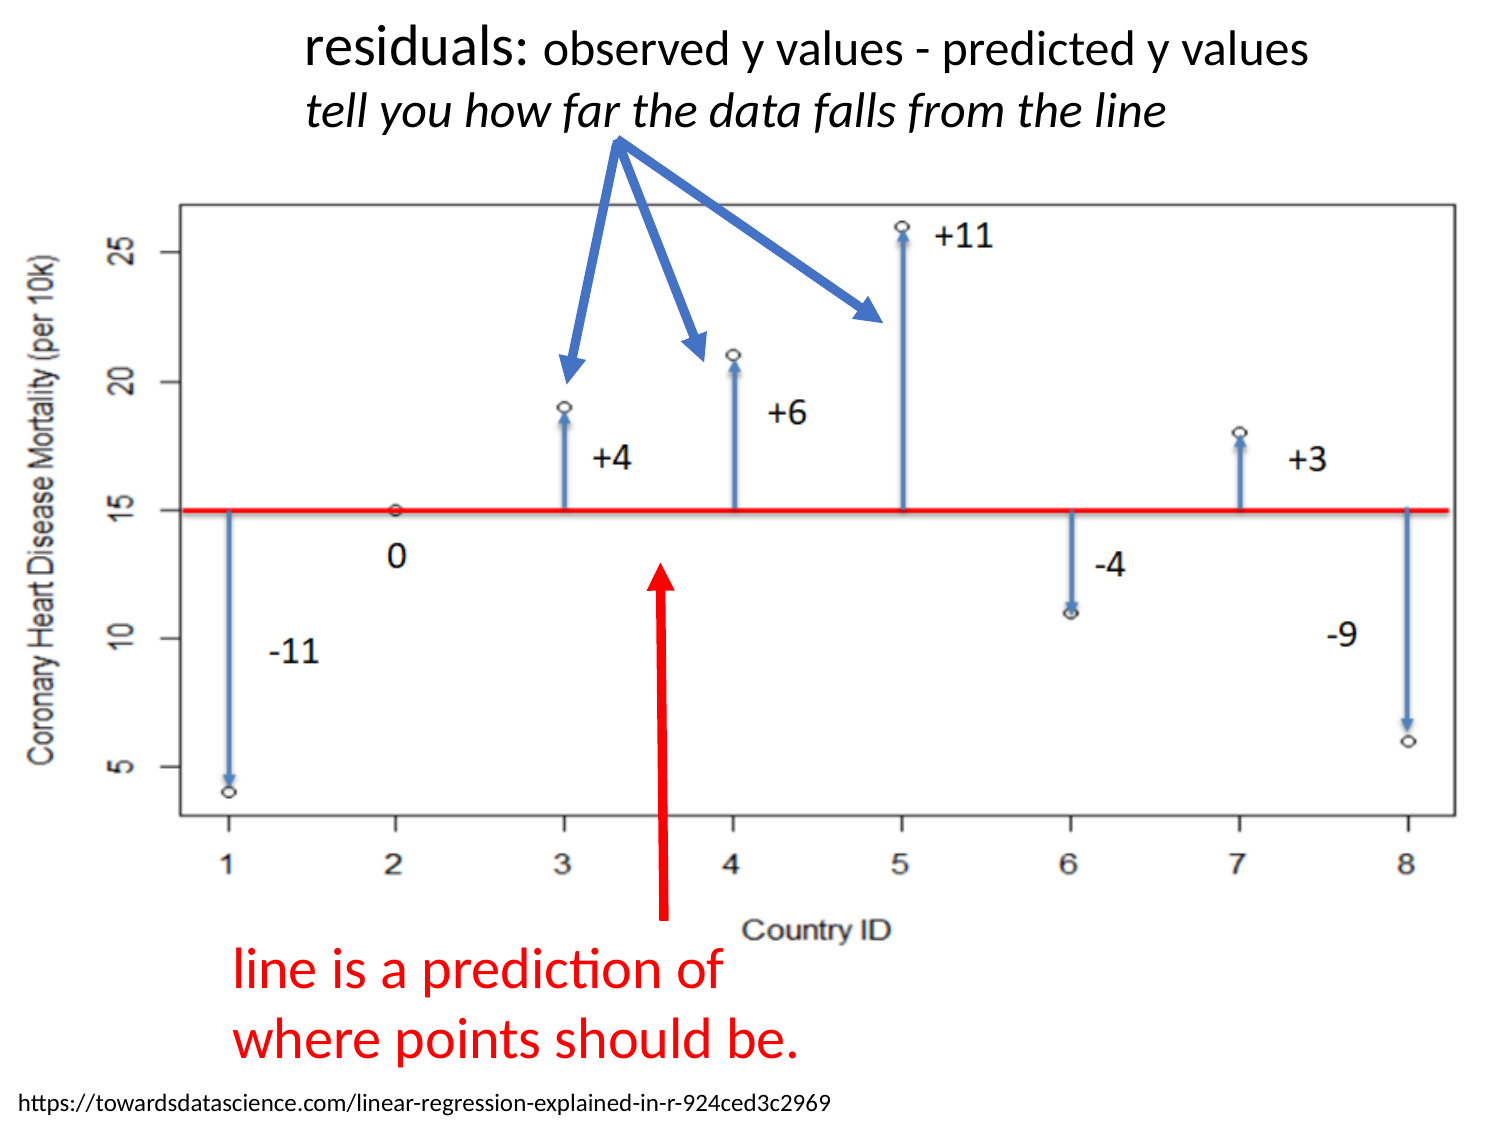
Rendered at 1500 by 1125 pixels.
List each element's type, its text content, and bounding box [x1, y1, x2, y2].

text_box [705, 138, 884, 324]
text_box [660, 562, 664, 921]
text_box line is a prediction of where points should be. [217, 964, 884, 1078]
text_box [616, 138, 705, 363]
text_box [566, 143, 617, 385]
text_box residuals: observed y values - predicted y values tell you how far the data falls from the line [290, 0, 1500, 145]
text_box https://towardsdatascience.com/linear-regression-explained-in-r-924ced3c2969 [3, 1079, 848, 1125]
picture [0, 161, 1500, 964]
